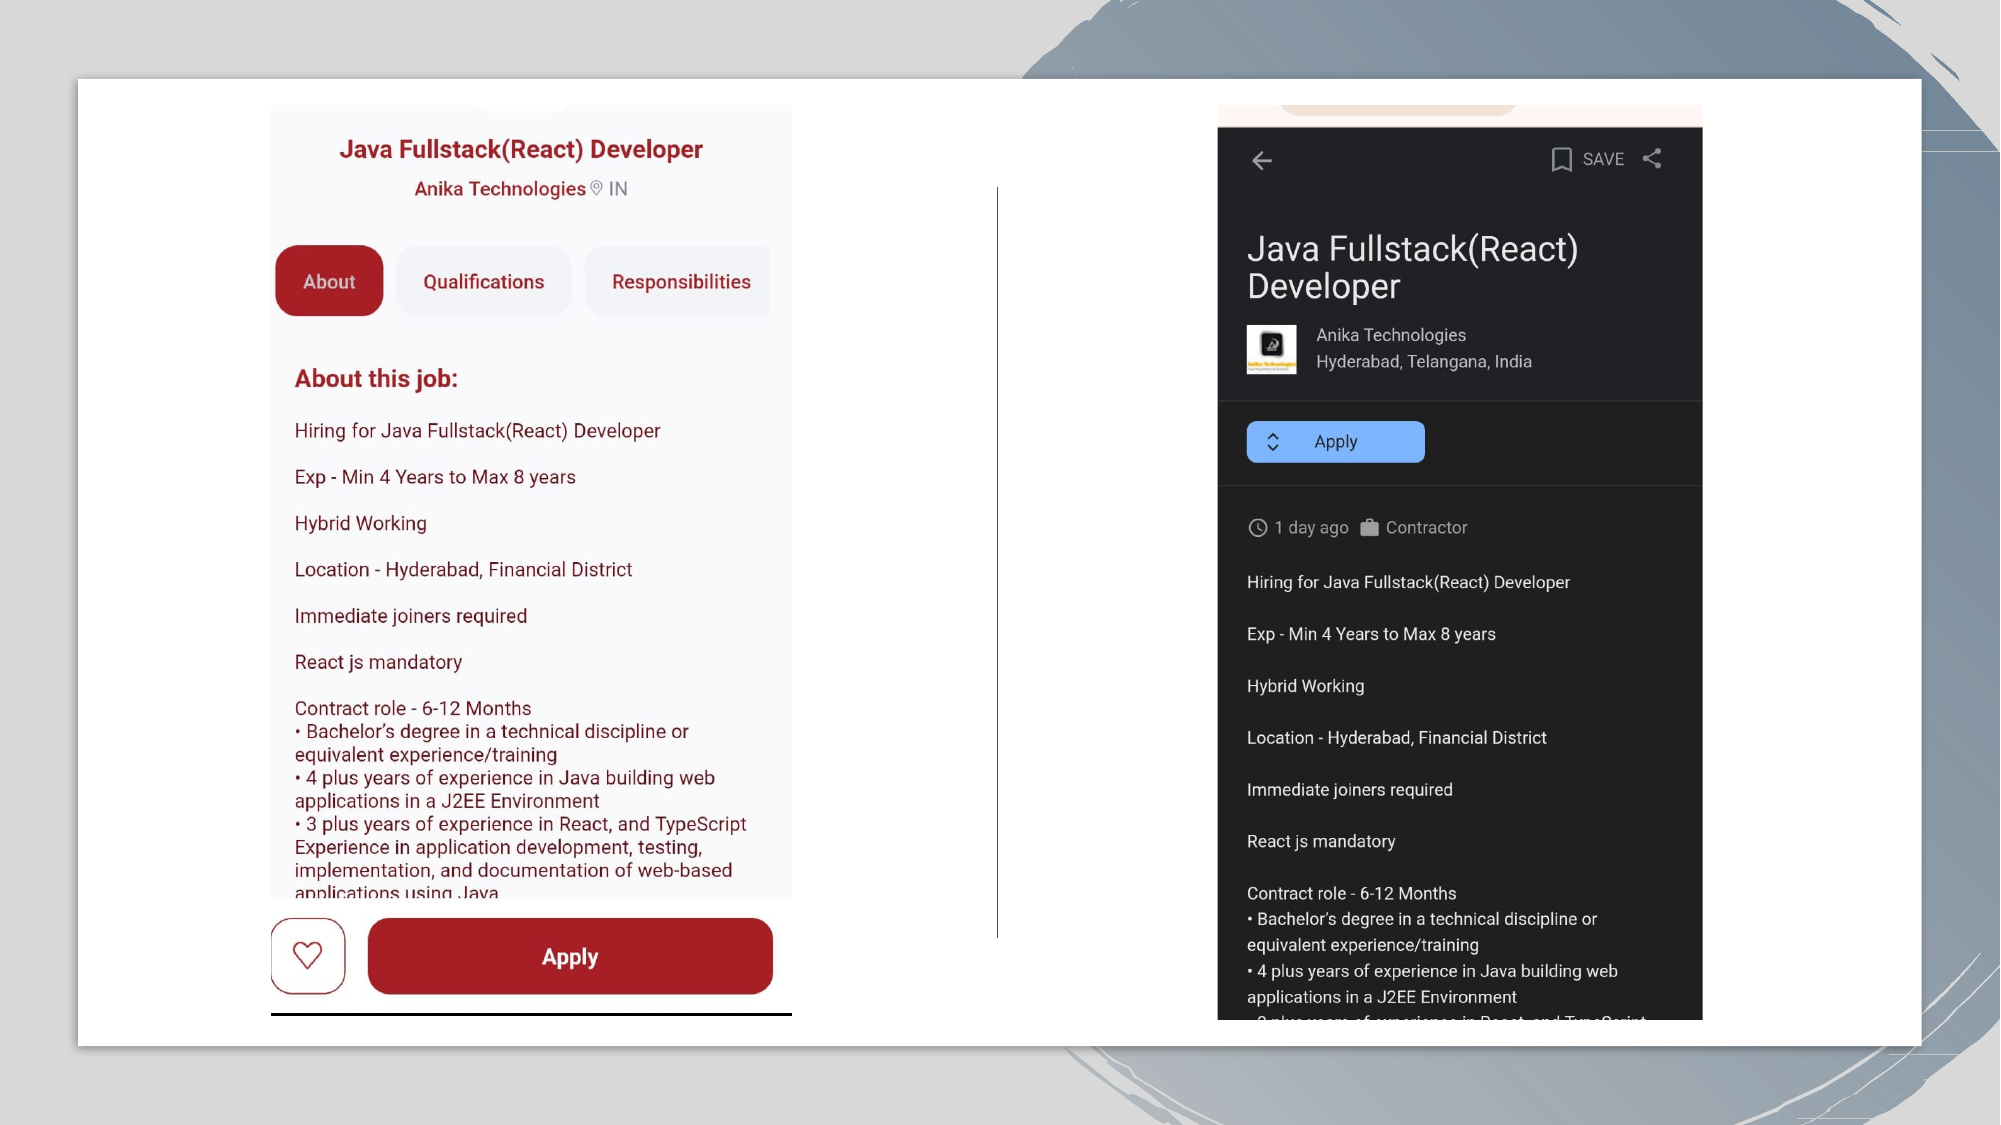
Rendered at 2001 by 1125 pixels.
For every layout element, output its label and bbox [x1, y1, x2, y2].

text_box [0, 0, 2000, 1125]
picture [1217, 105, 1703, 1020]
text_box [77, 78, 1923, 1047]
picture [271, 105, 809, 1020]
